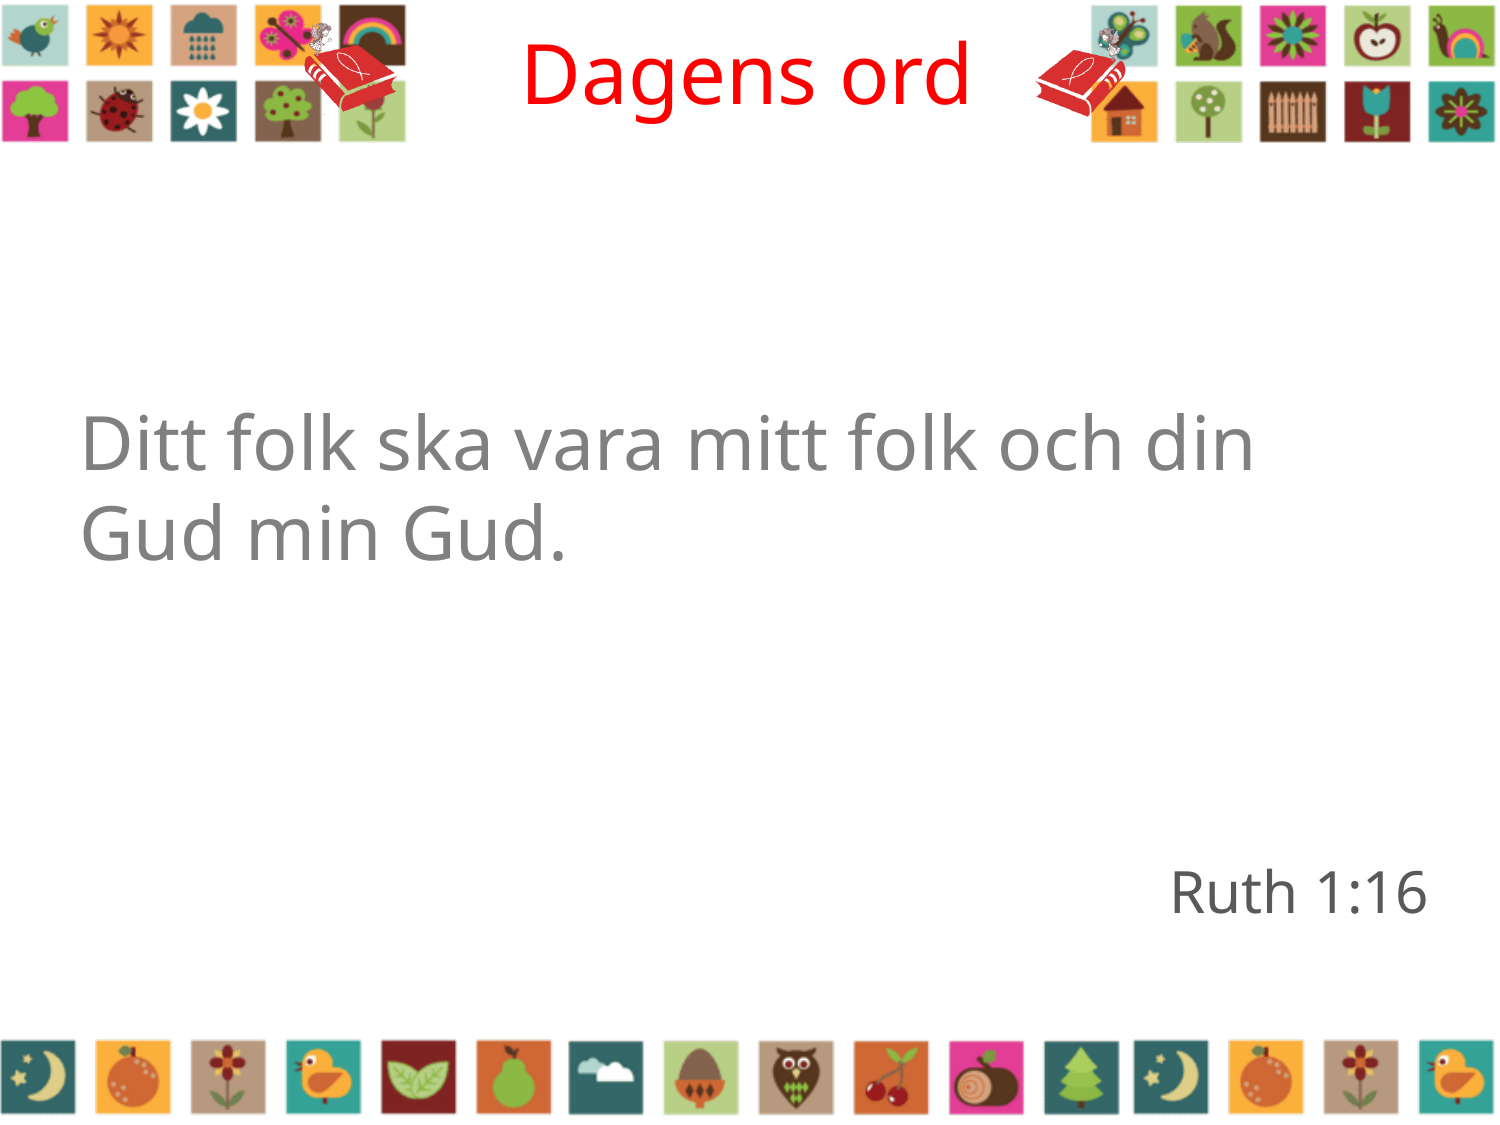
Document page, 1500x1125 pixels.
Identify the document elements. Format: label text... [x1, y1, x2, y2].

text_box Dagens ord [425, 13, 1077, 129]
picture [1003, 3, 1500, 150]
text_box Ditt folk ska vara mitt folk och din Gud min Gud. [64, 387, 1412, 583]
text_box Ruth 1:16 [812, 848, 1444, 933]
picture [0, 3, 430, 150]
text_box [0, 1028, 1500, 1118]
